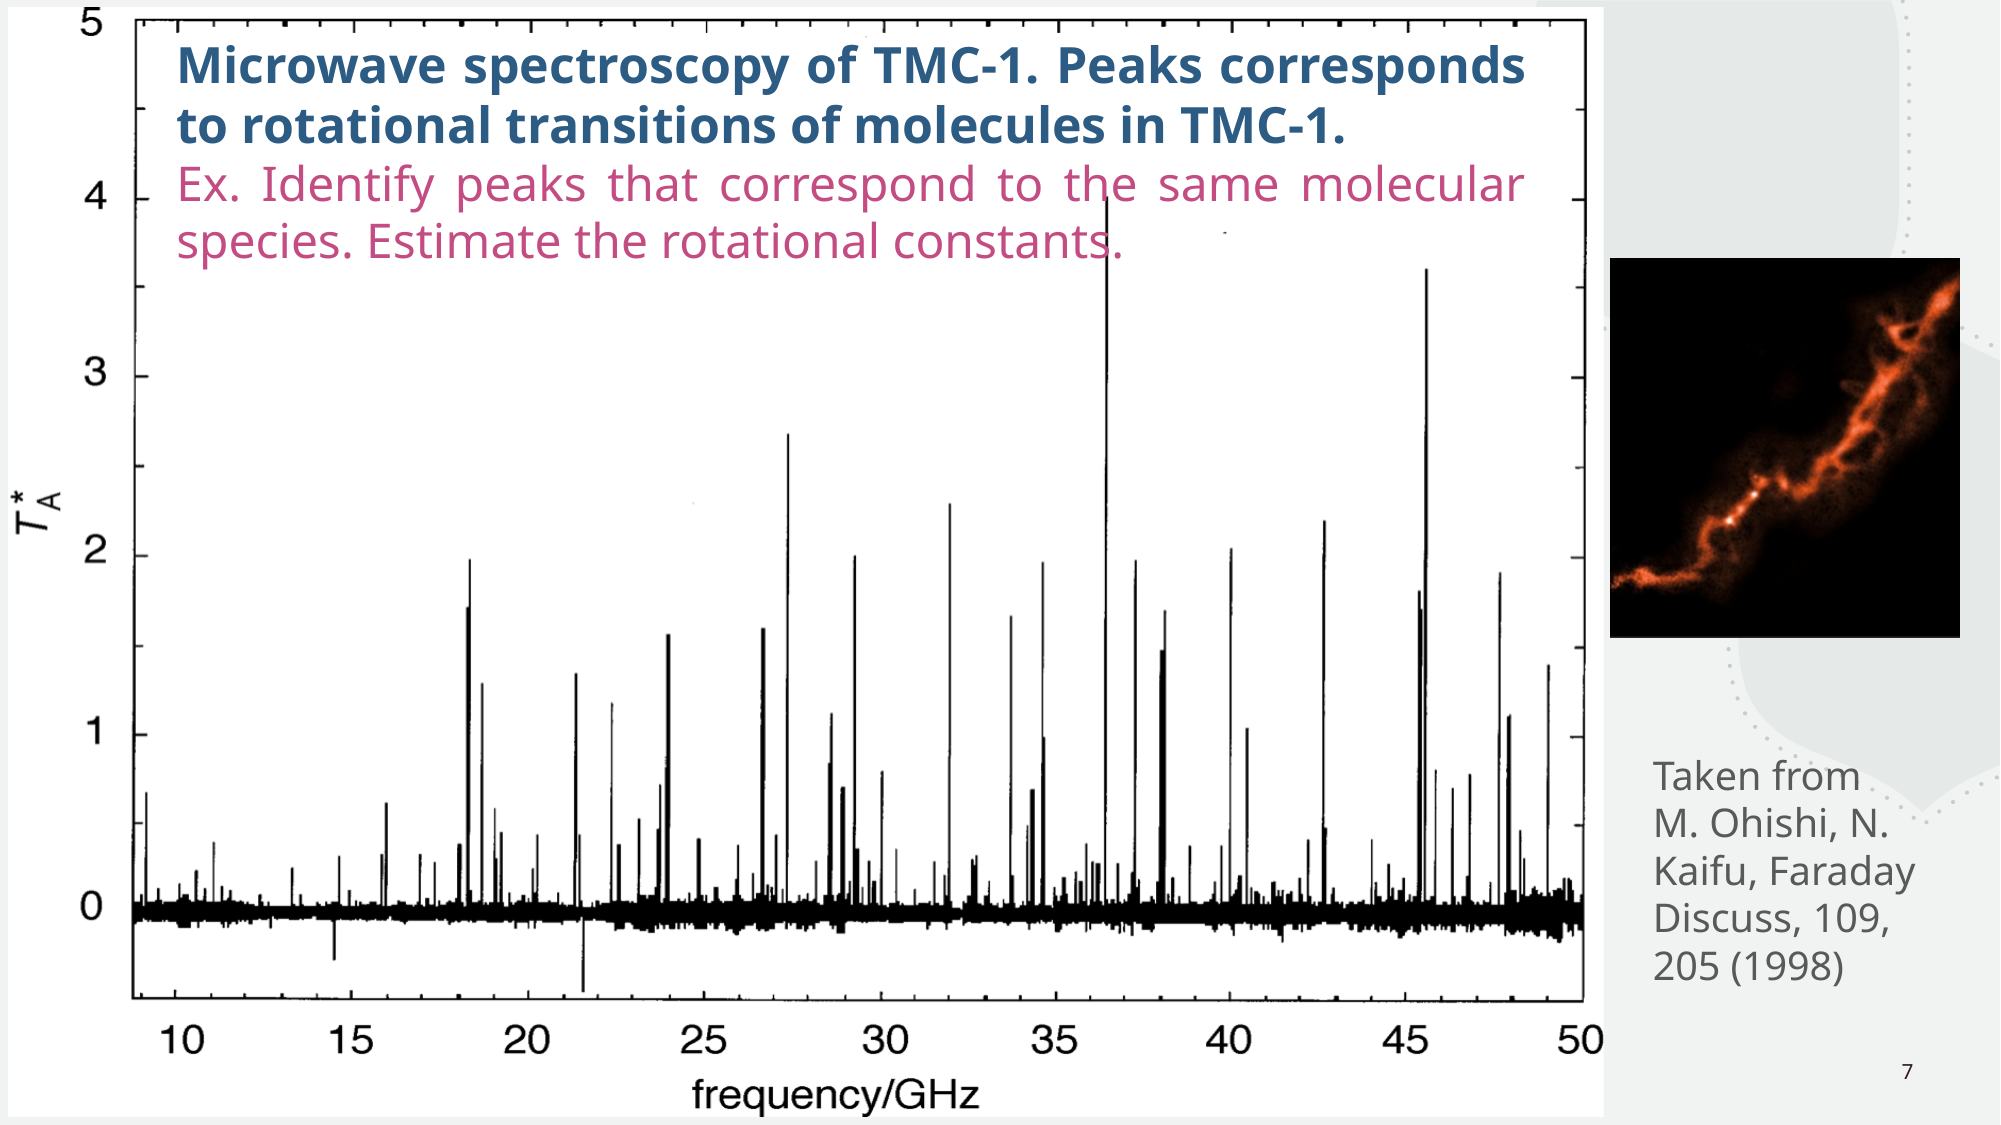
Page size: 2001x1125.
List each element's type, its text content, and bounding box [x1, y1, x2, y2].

text_box Taken from M. Ohishi, N. Kaifu, Faraday Discuss, 109, 205 (1998) [1637, 739, 1932, 1000]
picture [7, 7, 1604, 1118]
slide_number ‹#› [1843, 1042, 1929, 1103]
picture [1609, 258, 1960, 639]
